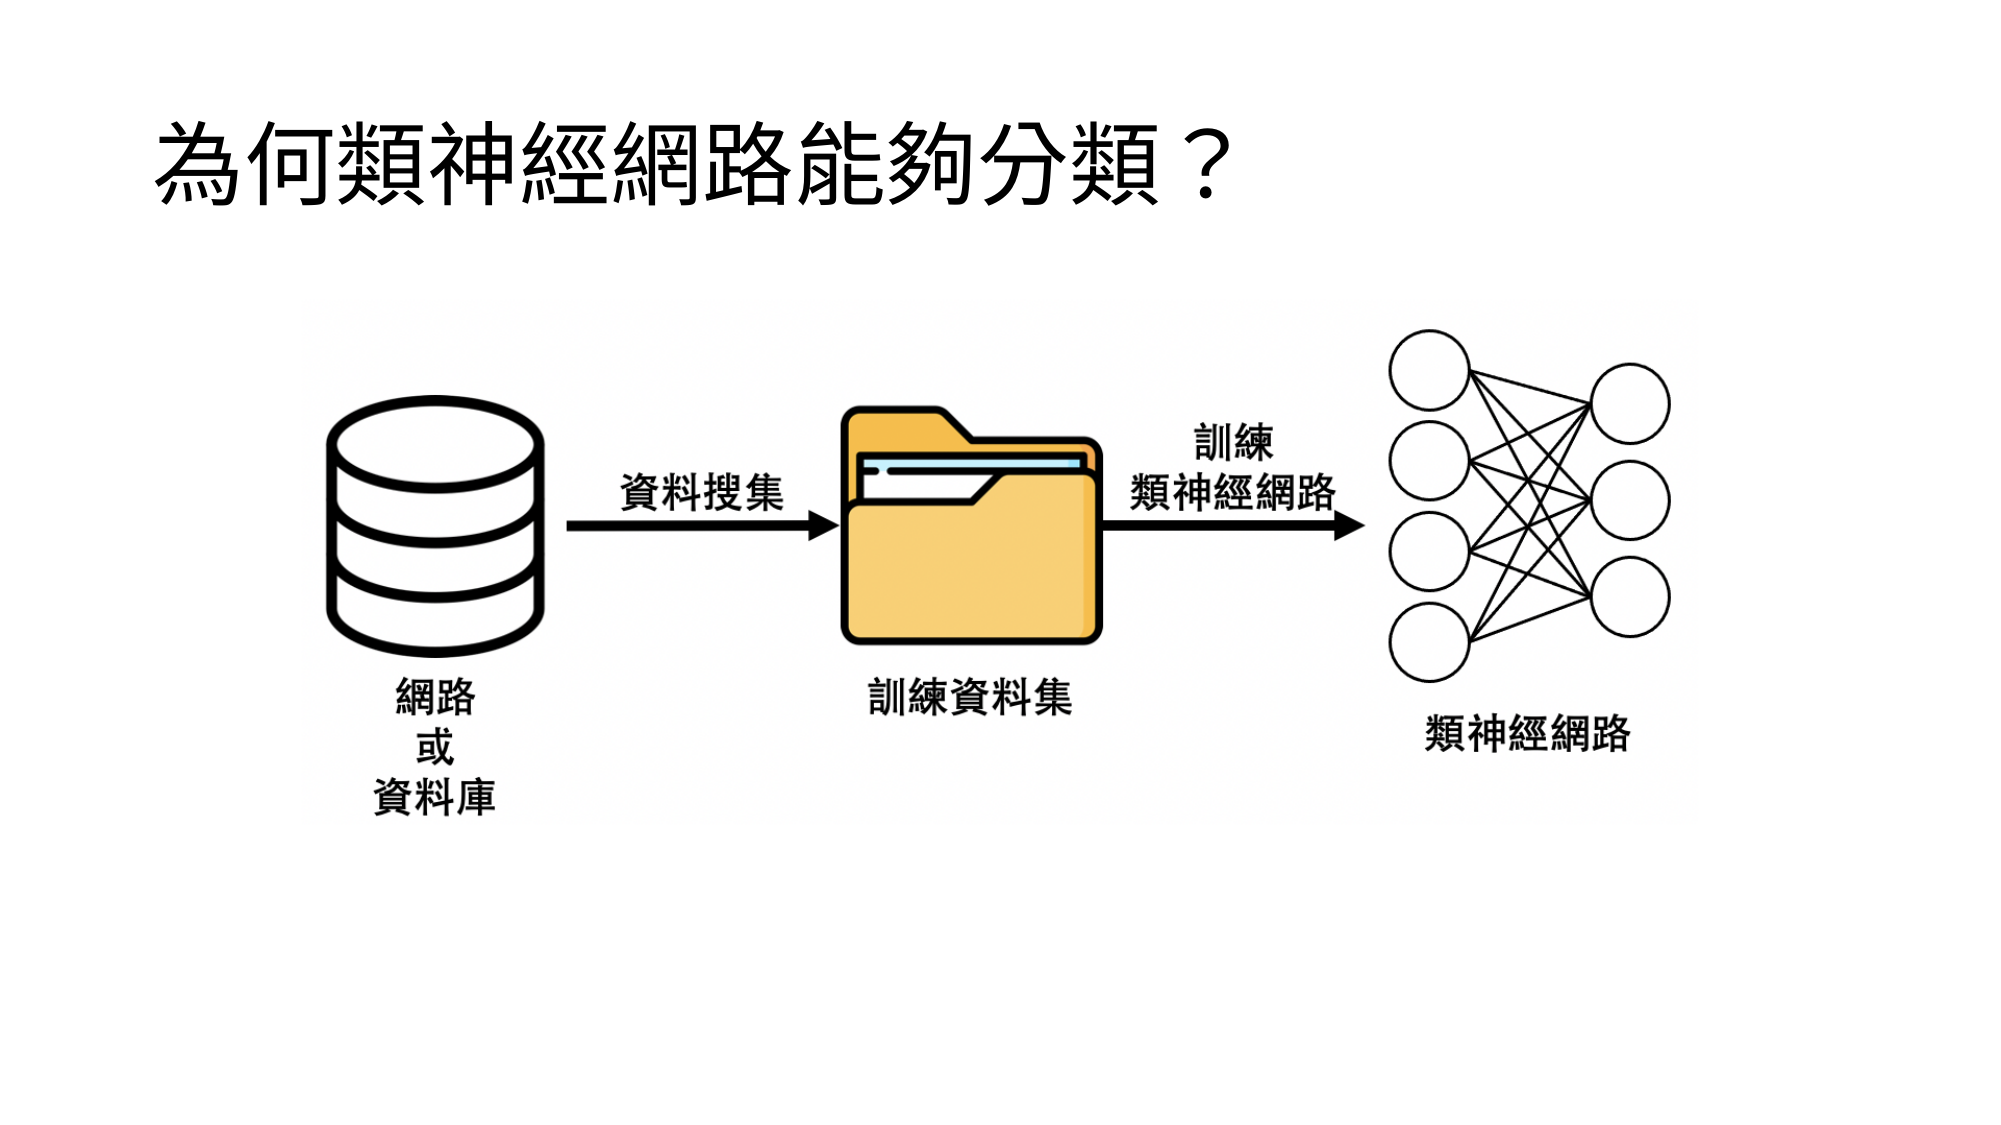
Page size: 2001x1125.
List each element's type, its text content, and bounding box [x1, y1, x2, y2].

picture [301, 299, 1699, 825]
title 為何類神經網路能夠分類？ [137, 59, 1863, 278]
